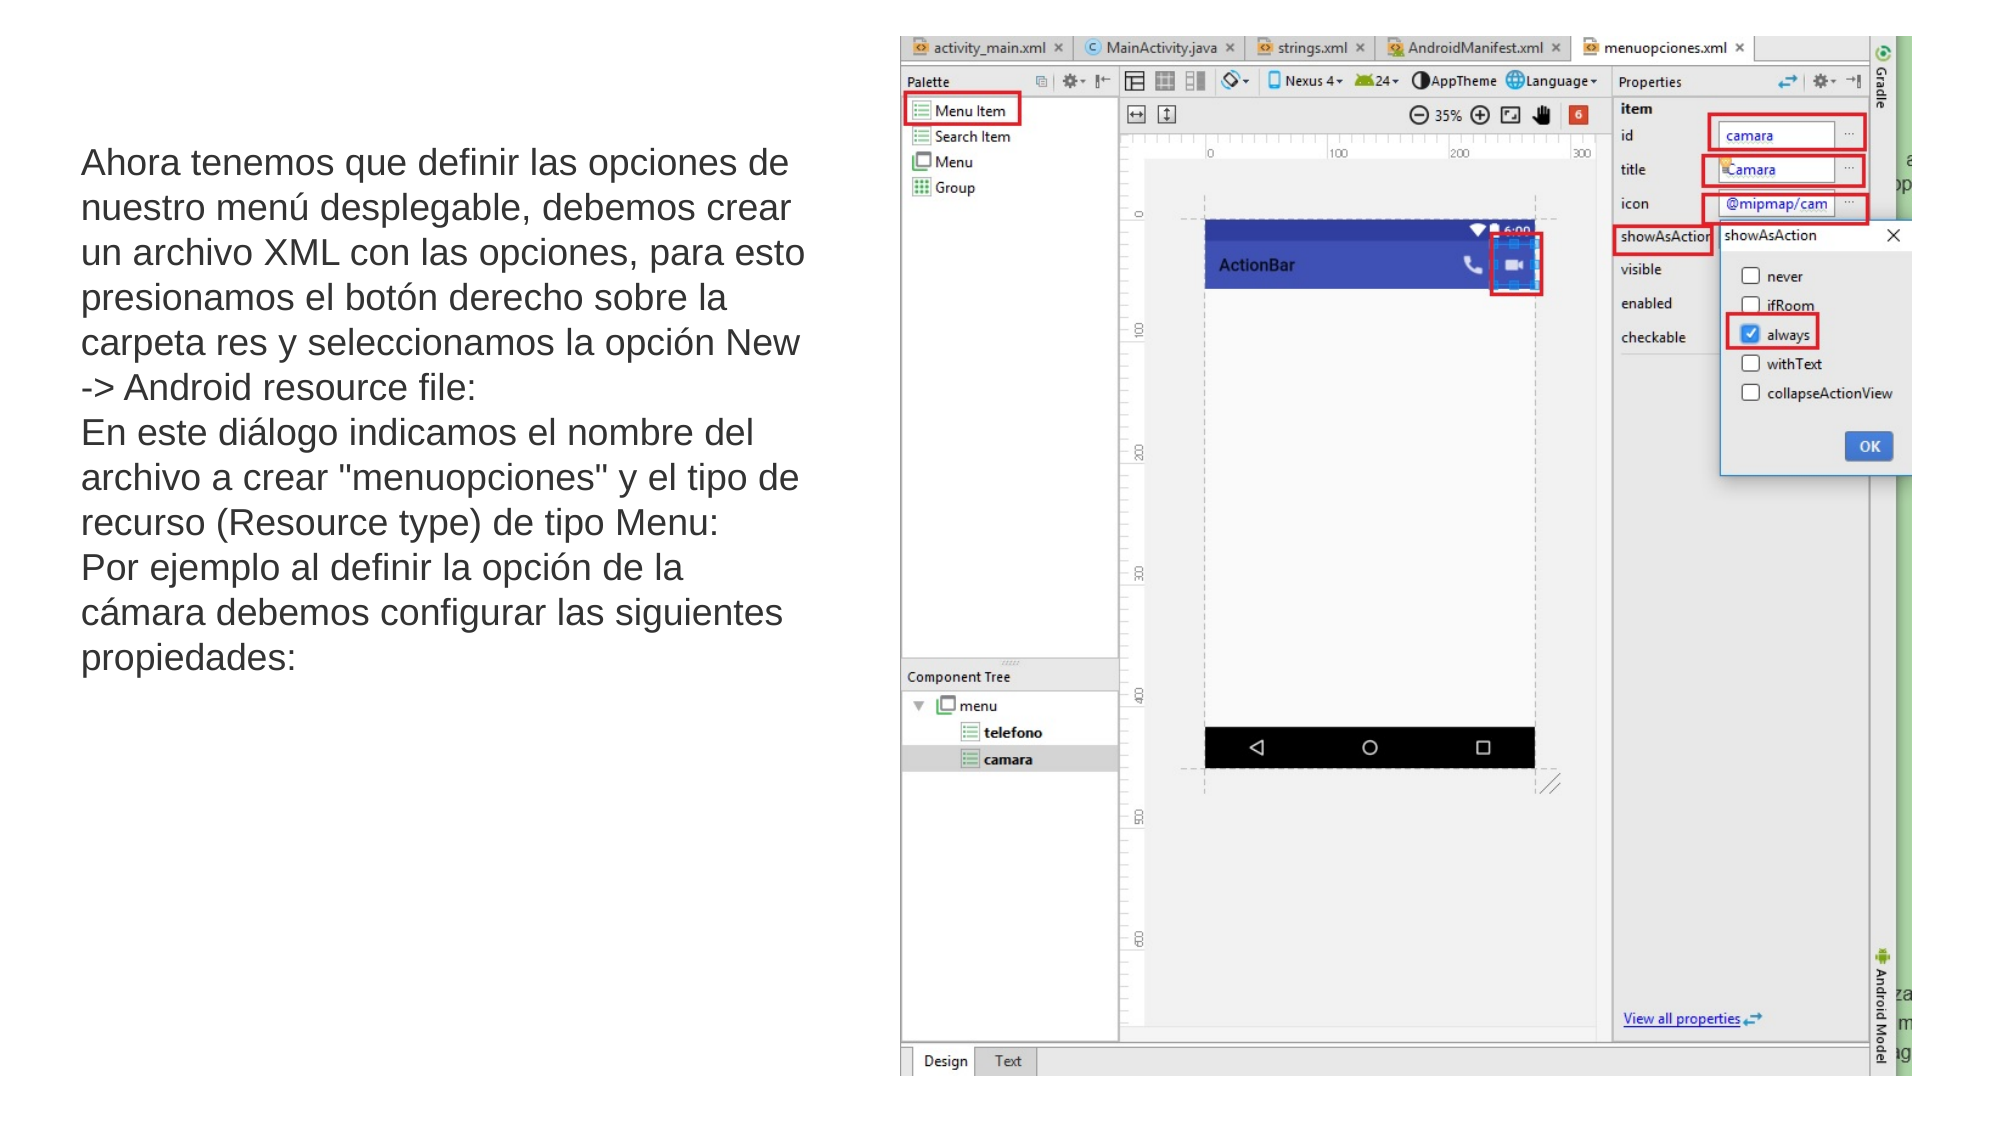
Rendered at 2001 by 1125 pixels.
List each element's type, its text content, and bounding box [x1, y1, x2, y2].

picture [900, 36, 1912, 1076]
text_box Ahora tenemos que definir las opciones de nuestro menú desplegable, debemos crear un archivo XML con las opciones, para esto presionamos el botón derecho sobre la carpeta res y seleccionamos la opción New -> Android resource file: En este diálogo indicamos el nombre del archivo a crear "menuopciones" y el tipo de recurso (Resource type) de tipo Menu: Por ejemplo al definir la opción de la cámara debemos configurar las siguientes propiedades: [66, 130, 827, 686]
